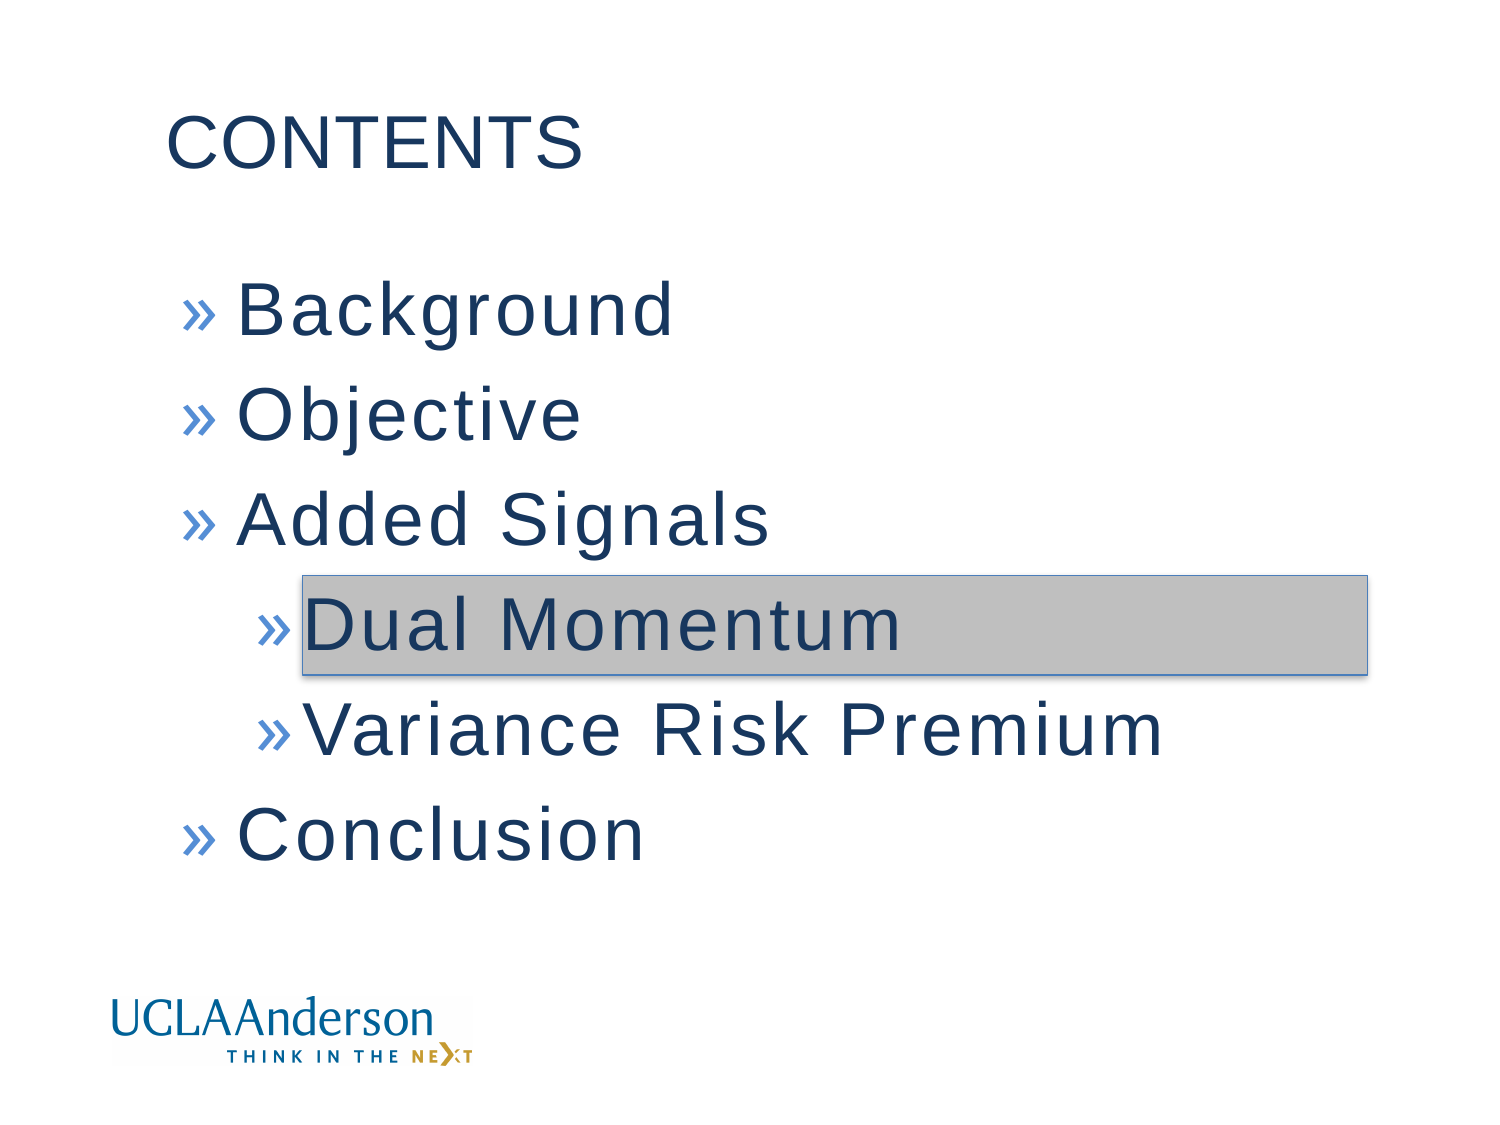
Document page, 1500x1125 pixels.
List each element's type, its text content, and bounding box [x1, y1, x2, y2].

picture [112, 996, 473, 1066]
list CONTENTS [150, 86, 1436, 195]
text_box Background Objective Added Signals Dual Momentum Variance Risk Premium Conclusion [165, 253, 1373, 942]
